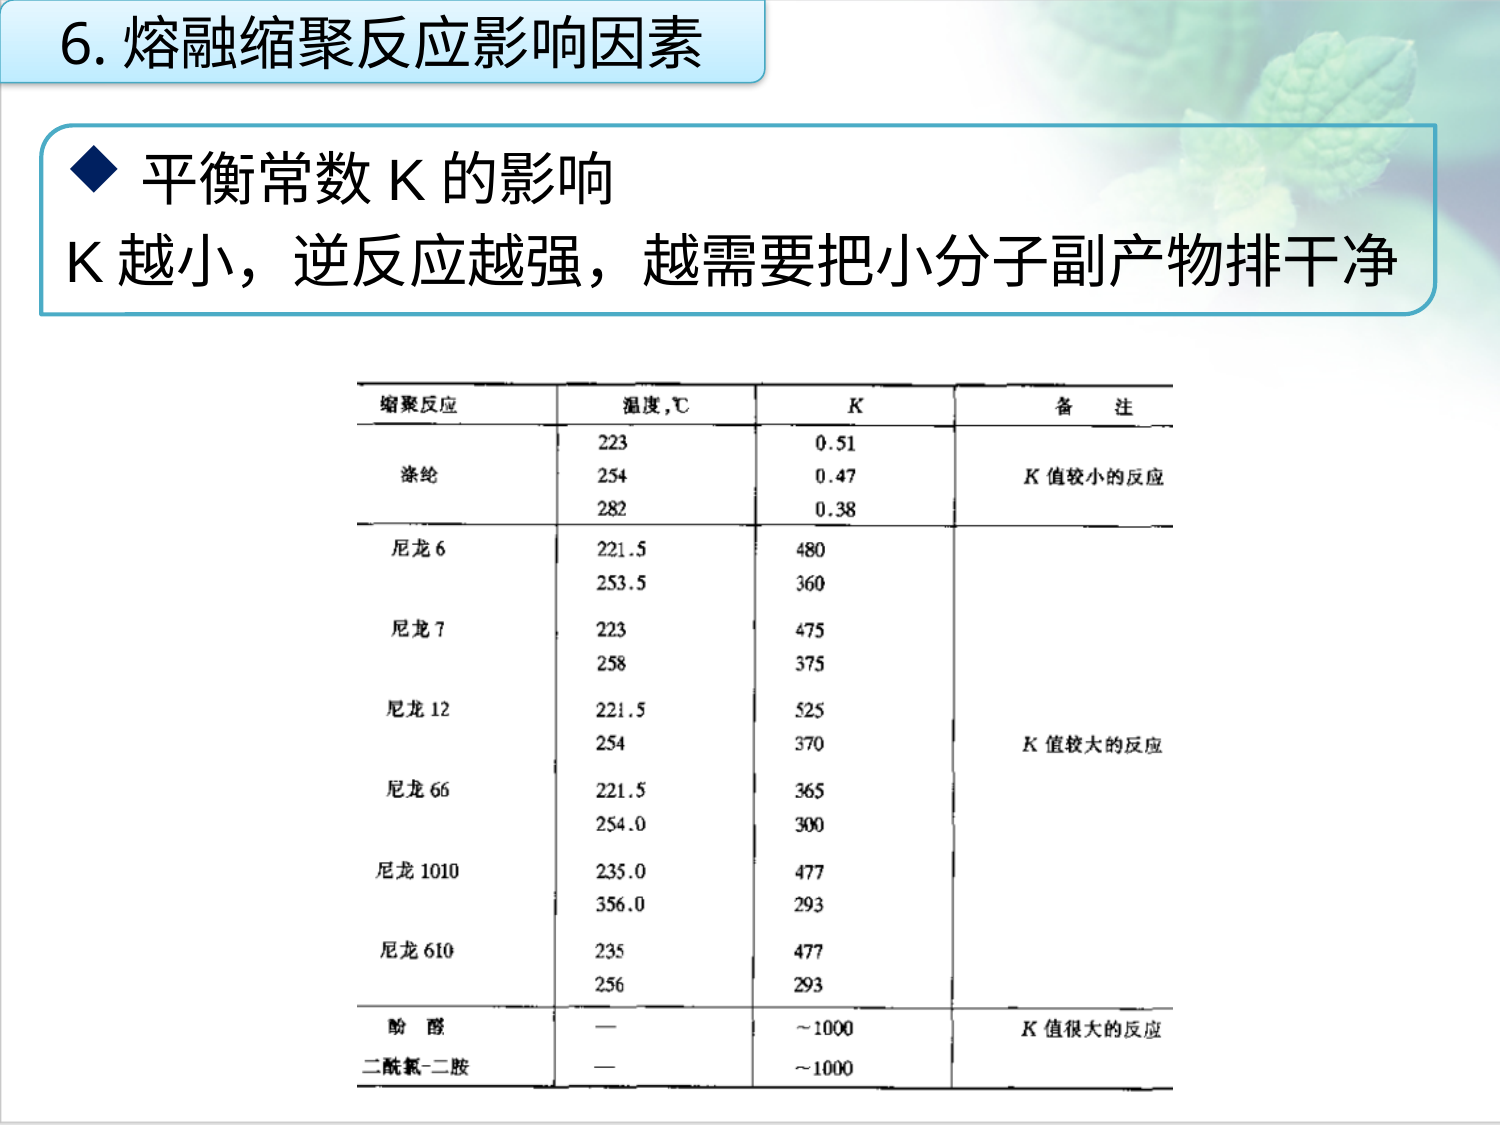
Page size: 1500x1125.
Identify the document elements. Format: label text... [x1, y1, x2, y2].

picture [0, 0, 1500, 1125]
text_box 平衡常数K的影响 K越小，逆反应越强，越需要把小分子副产物排干净 [39, 123, 1438, 317]
text_box 6.熔融缩聚反应影响因素 [0, 0, 766, 84]
